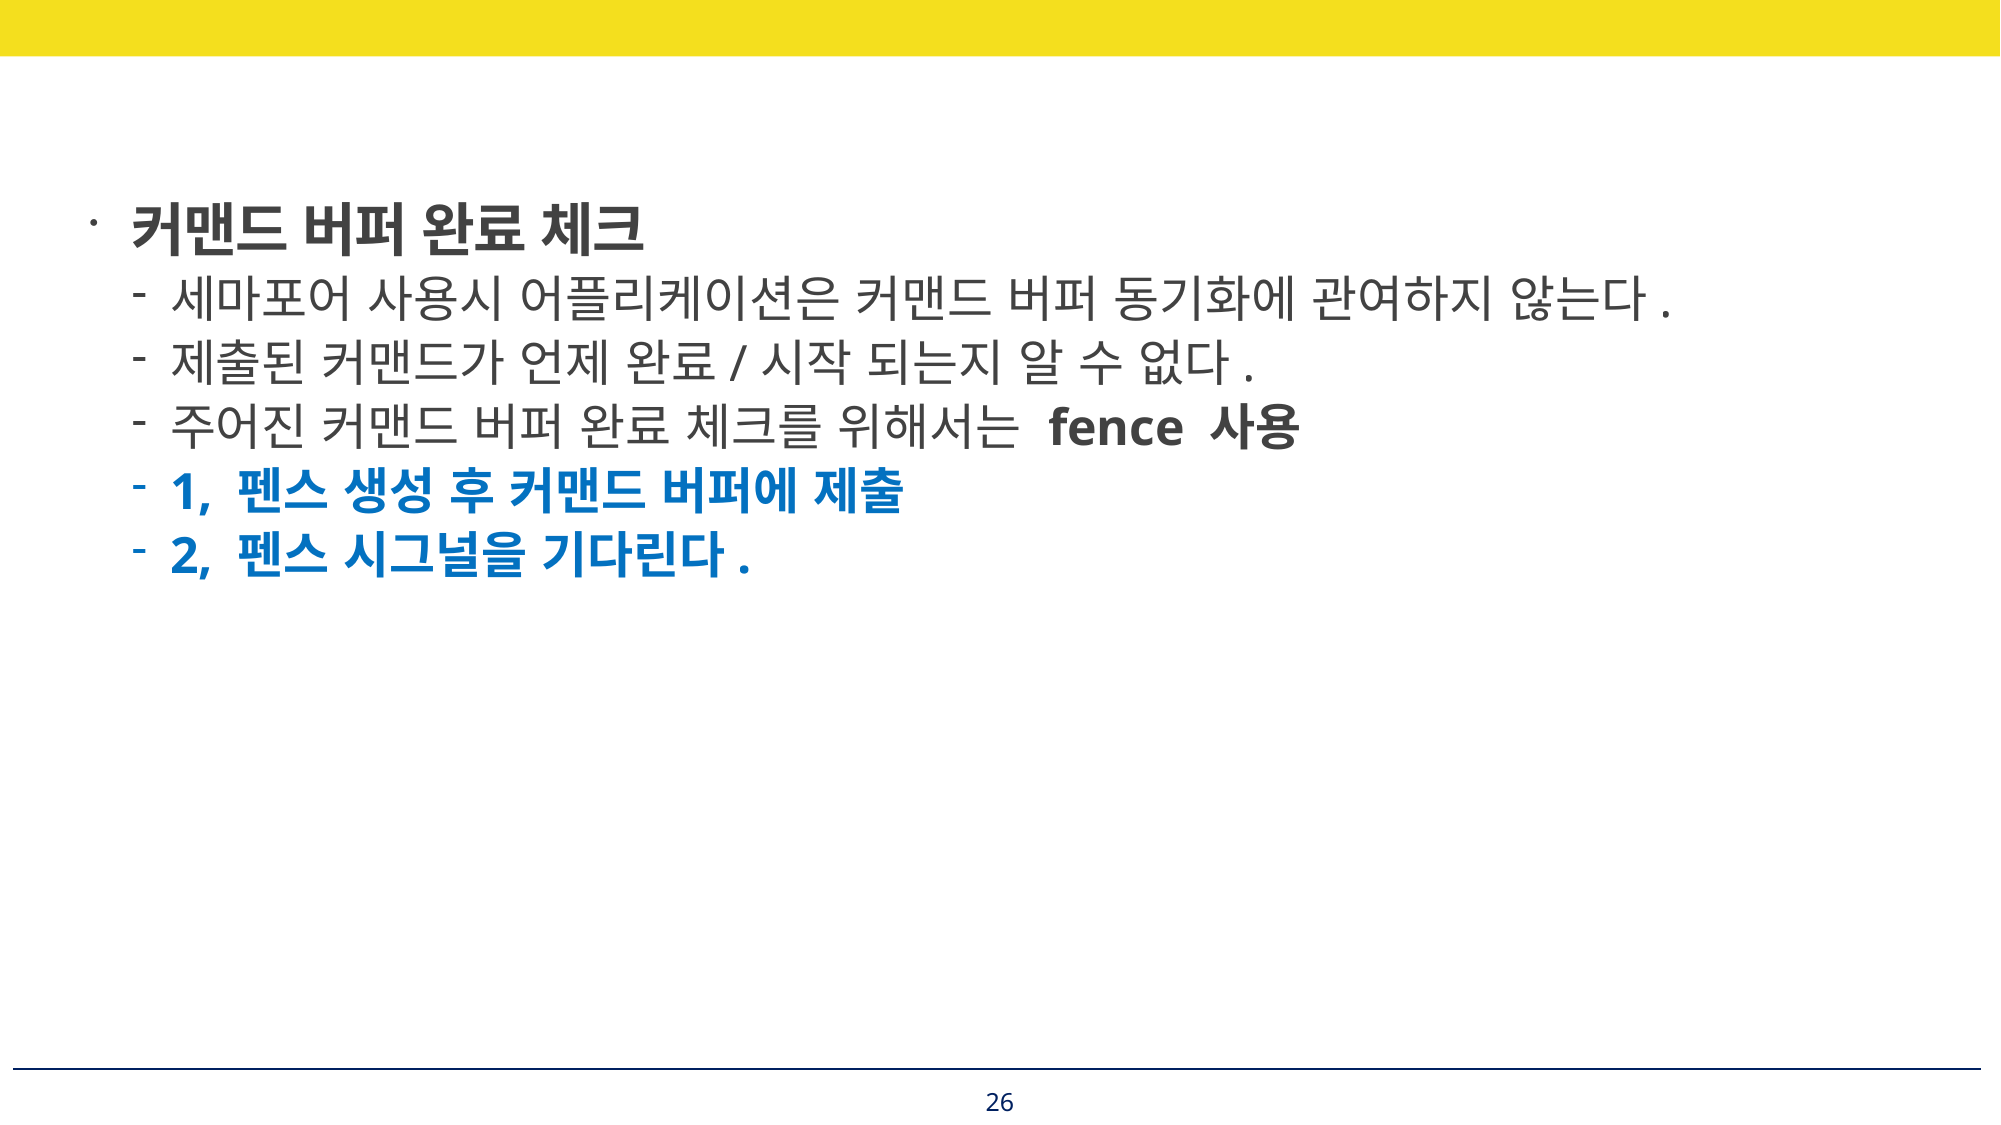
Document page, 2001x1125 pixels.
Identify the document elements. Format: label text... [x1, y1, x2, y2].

slide_number 26 [916, 1078, 1084, 1125]
list 커맨드 버퍼 완료 체크 세마포어 사용시 어플리케이션은 커맨드 버퍼 동기화에 관여하지 않는다. 제출된 커맨드가 언제 완료/시작 되는지 알 수 없다. 주어진 커맨드 버퍼 완료 체크를 위해서는 fence 사용 1, 펜스 생성 후 커맨드 버퍼에 제출 2, 펜스 시그널을 기다린다. [85, 201, 1915, 1049]
